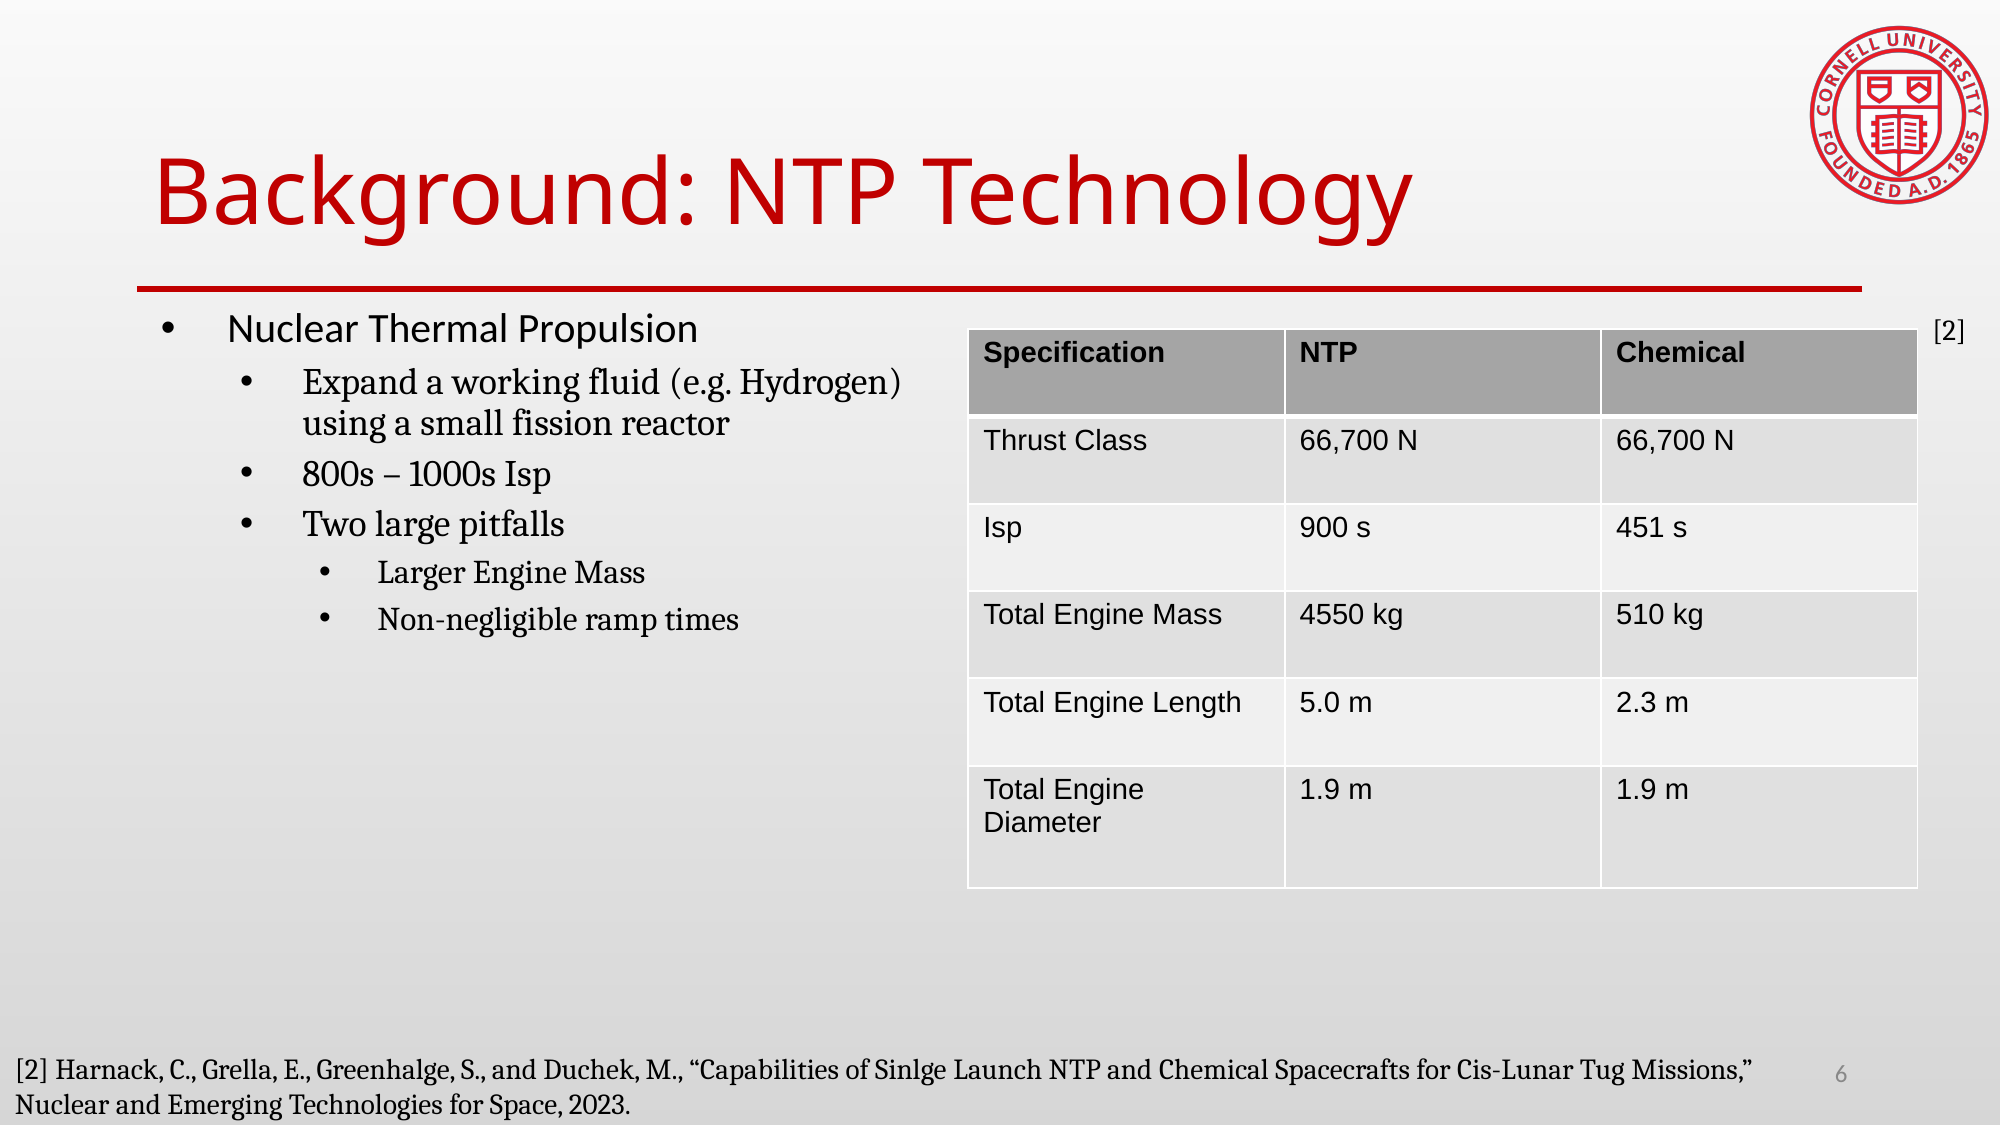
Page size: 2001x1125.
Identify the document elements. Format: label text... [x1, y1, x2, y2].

table_cell Total Engine Diameter [969, 767, 1284, 887]
table_cell 1.9 m [1286, 767, 1600, 887]
title Background: NTP Technology [137, 111, 1863, 278]
table_cell 510 kg [1602, 592, 1917, 677]
table_cell 2.3 m [1602, 679, 1917, 765]
table_cell 5.0 m [1286, 679, 1600, 765]
slide_number 6 [1805, 1042, 1863, 1103]
table_cell 4550 kg [1286, 592, 1600, 677]
table_cell 1.9 m [1602, 767, 1917, 887]
table_cell 900 s [1286, 505, 1600, 590]
table_cell Isp [969, 505, 1284, 590]
table_header Specification [969, 330, 1284, 414]
text_box [2] [1917, 303, 2000, 354]
table_cell 66,700 N [1286, 419, 1600, 503]
table_header NTP [1286, 330, 1600, 414]
picture [1797, 22, 2000, 209]
table_cell Total Engine Mass [969, 592, 1284, 677]
text_box [2] Harnack, C., Grella, E., Greenhalge, S., and Duchek, M., “Capabilities of Sinlge Launch NTP and Chemical Spacecrafts for Cis-Lunar Tug Missions,” Nuclear and Emerging Technologies for Space, 2023. [0, 1042, 1805, 1125]
table_cell Total Engine Length [969, 679, 1284, 765]
table_header Chemical [1602, 330, 1917, 414]
table_cell Thrust Class [969, 419, 1284, 503]
list Nuclear Thermal Propulsion Expand a working fluid (e.g. Hydrogen) using a small fission reactor 800s – 1000s Isp Two large pitfalls Larger Engine Mass Non-negligible ramp times [137, 299, 969, 1014]
table_cell 451 s [1602, 505, 1917, 590]
table_cell 66,700 N [1602, 419, 1917, 503]
